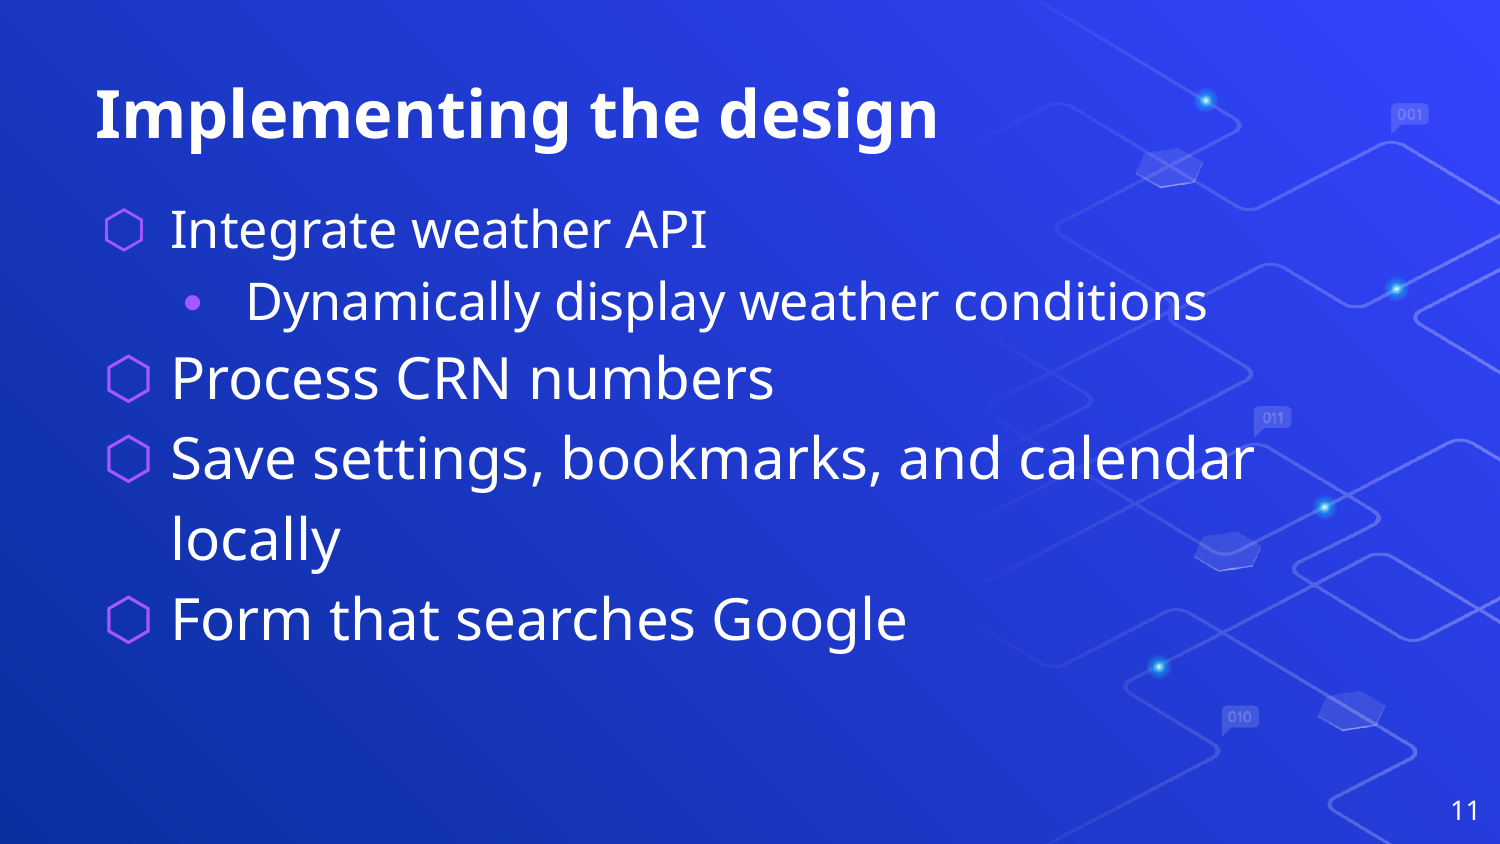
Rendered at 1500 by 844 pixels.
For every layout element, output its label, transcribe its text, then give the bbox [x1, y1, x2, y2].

title Implementing the design [95, 10, 1082, 152]
slide_number ‹#› [1391, 779, 1482, 844]
picture [0, 0, 1500, 844]
list Integrate weather API Dynamically display weather conditions Process CRN numbers Save settings, bookmarks, and calendar locally Form that searches Google [95, 186, 1343, 706]
